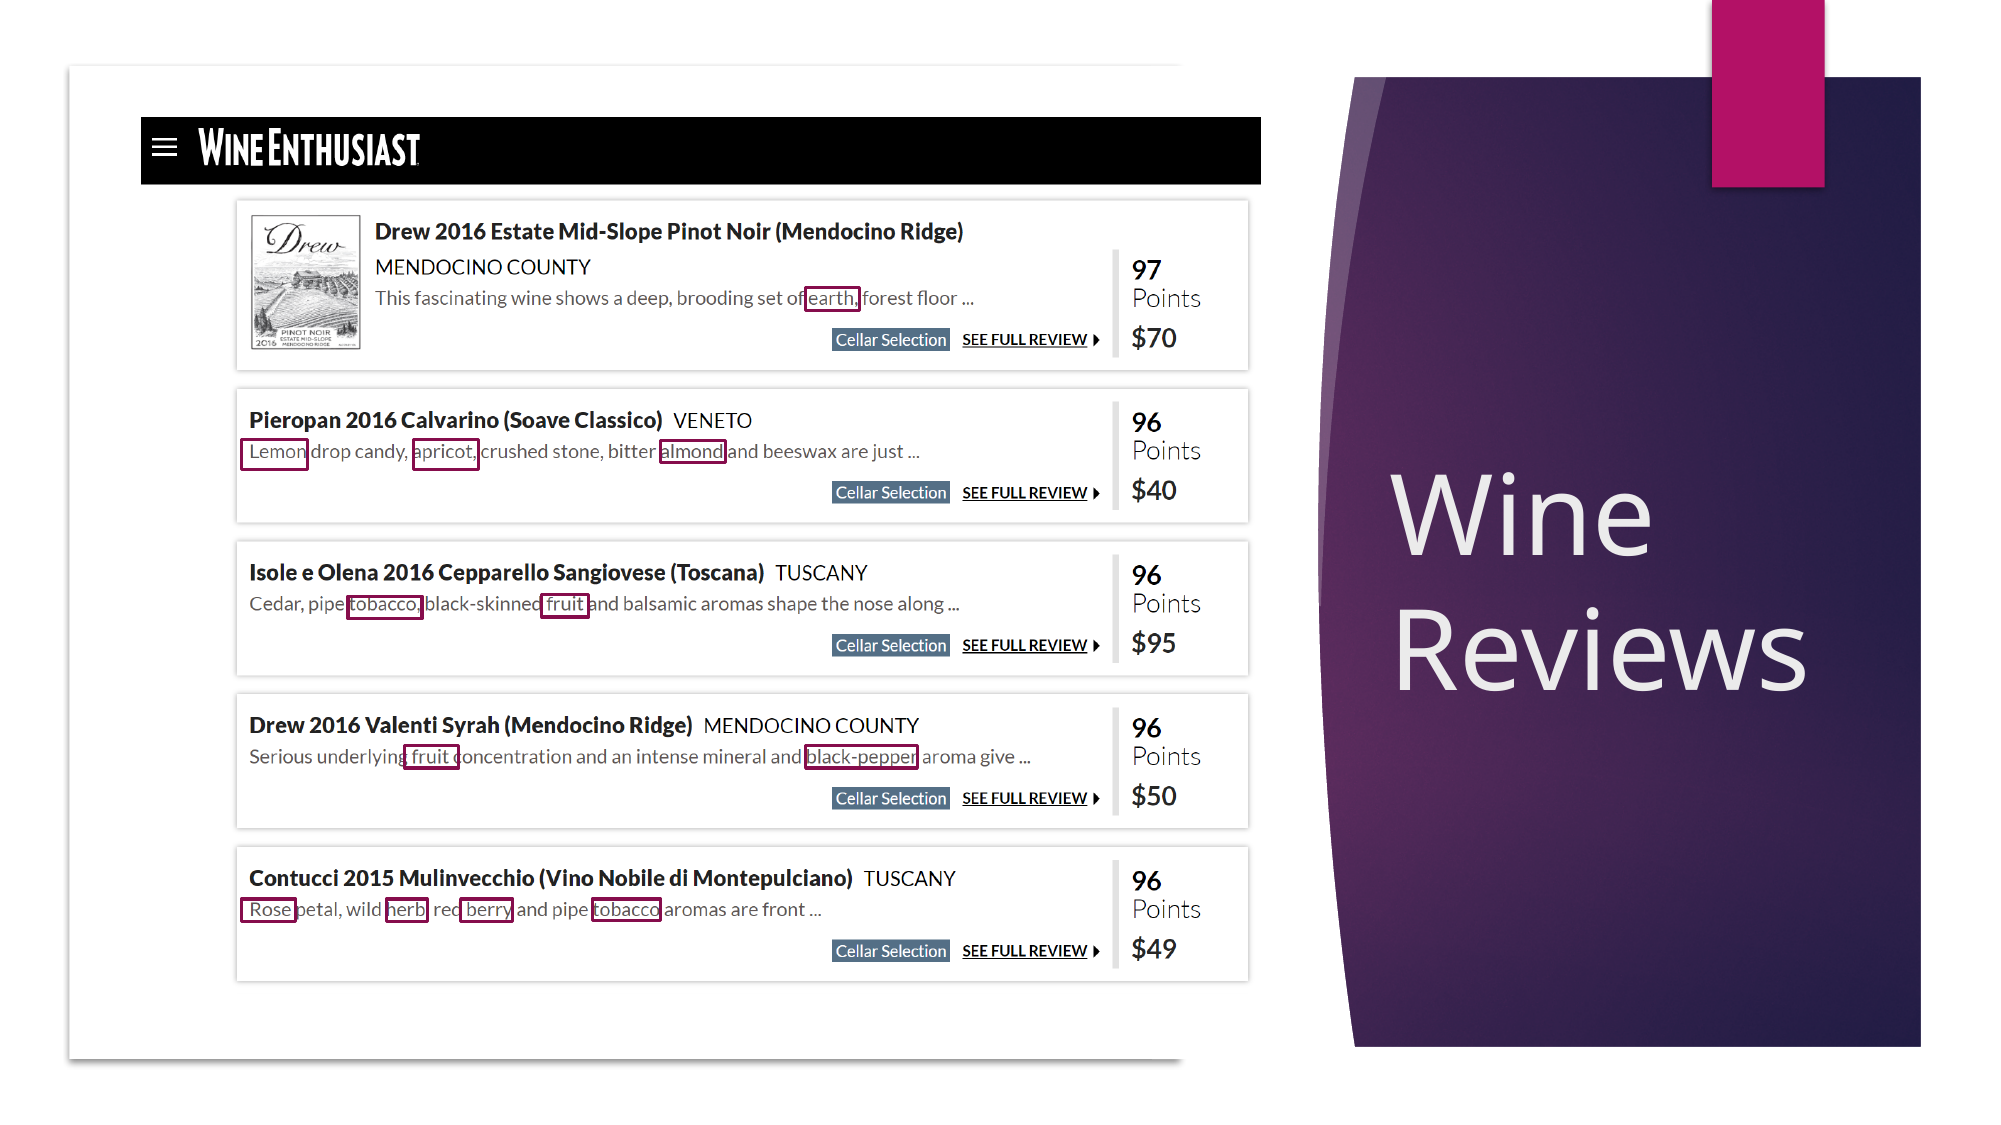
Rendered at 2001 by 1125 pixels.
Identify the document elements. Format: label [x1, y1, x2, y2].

text_box [241, 287, 918, 922]
list [141, 117, 1261, 994]
text_box [0, 0, 2000, 1125]
text_box [69, 64, 1367, 1060]
